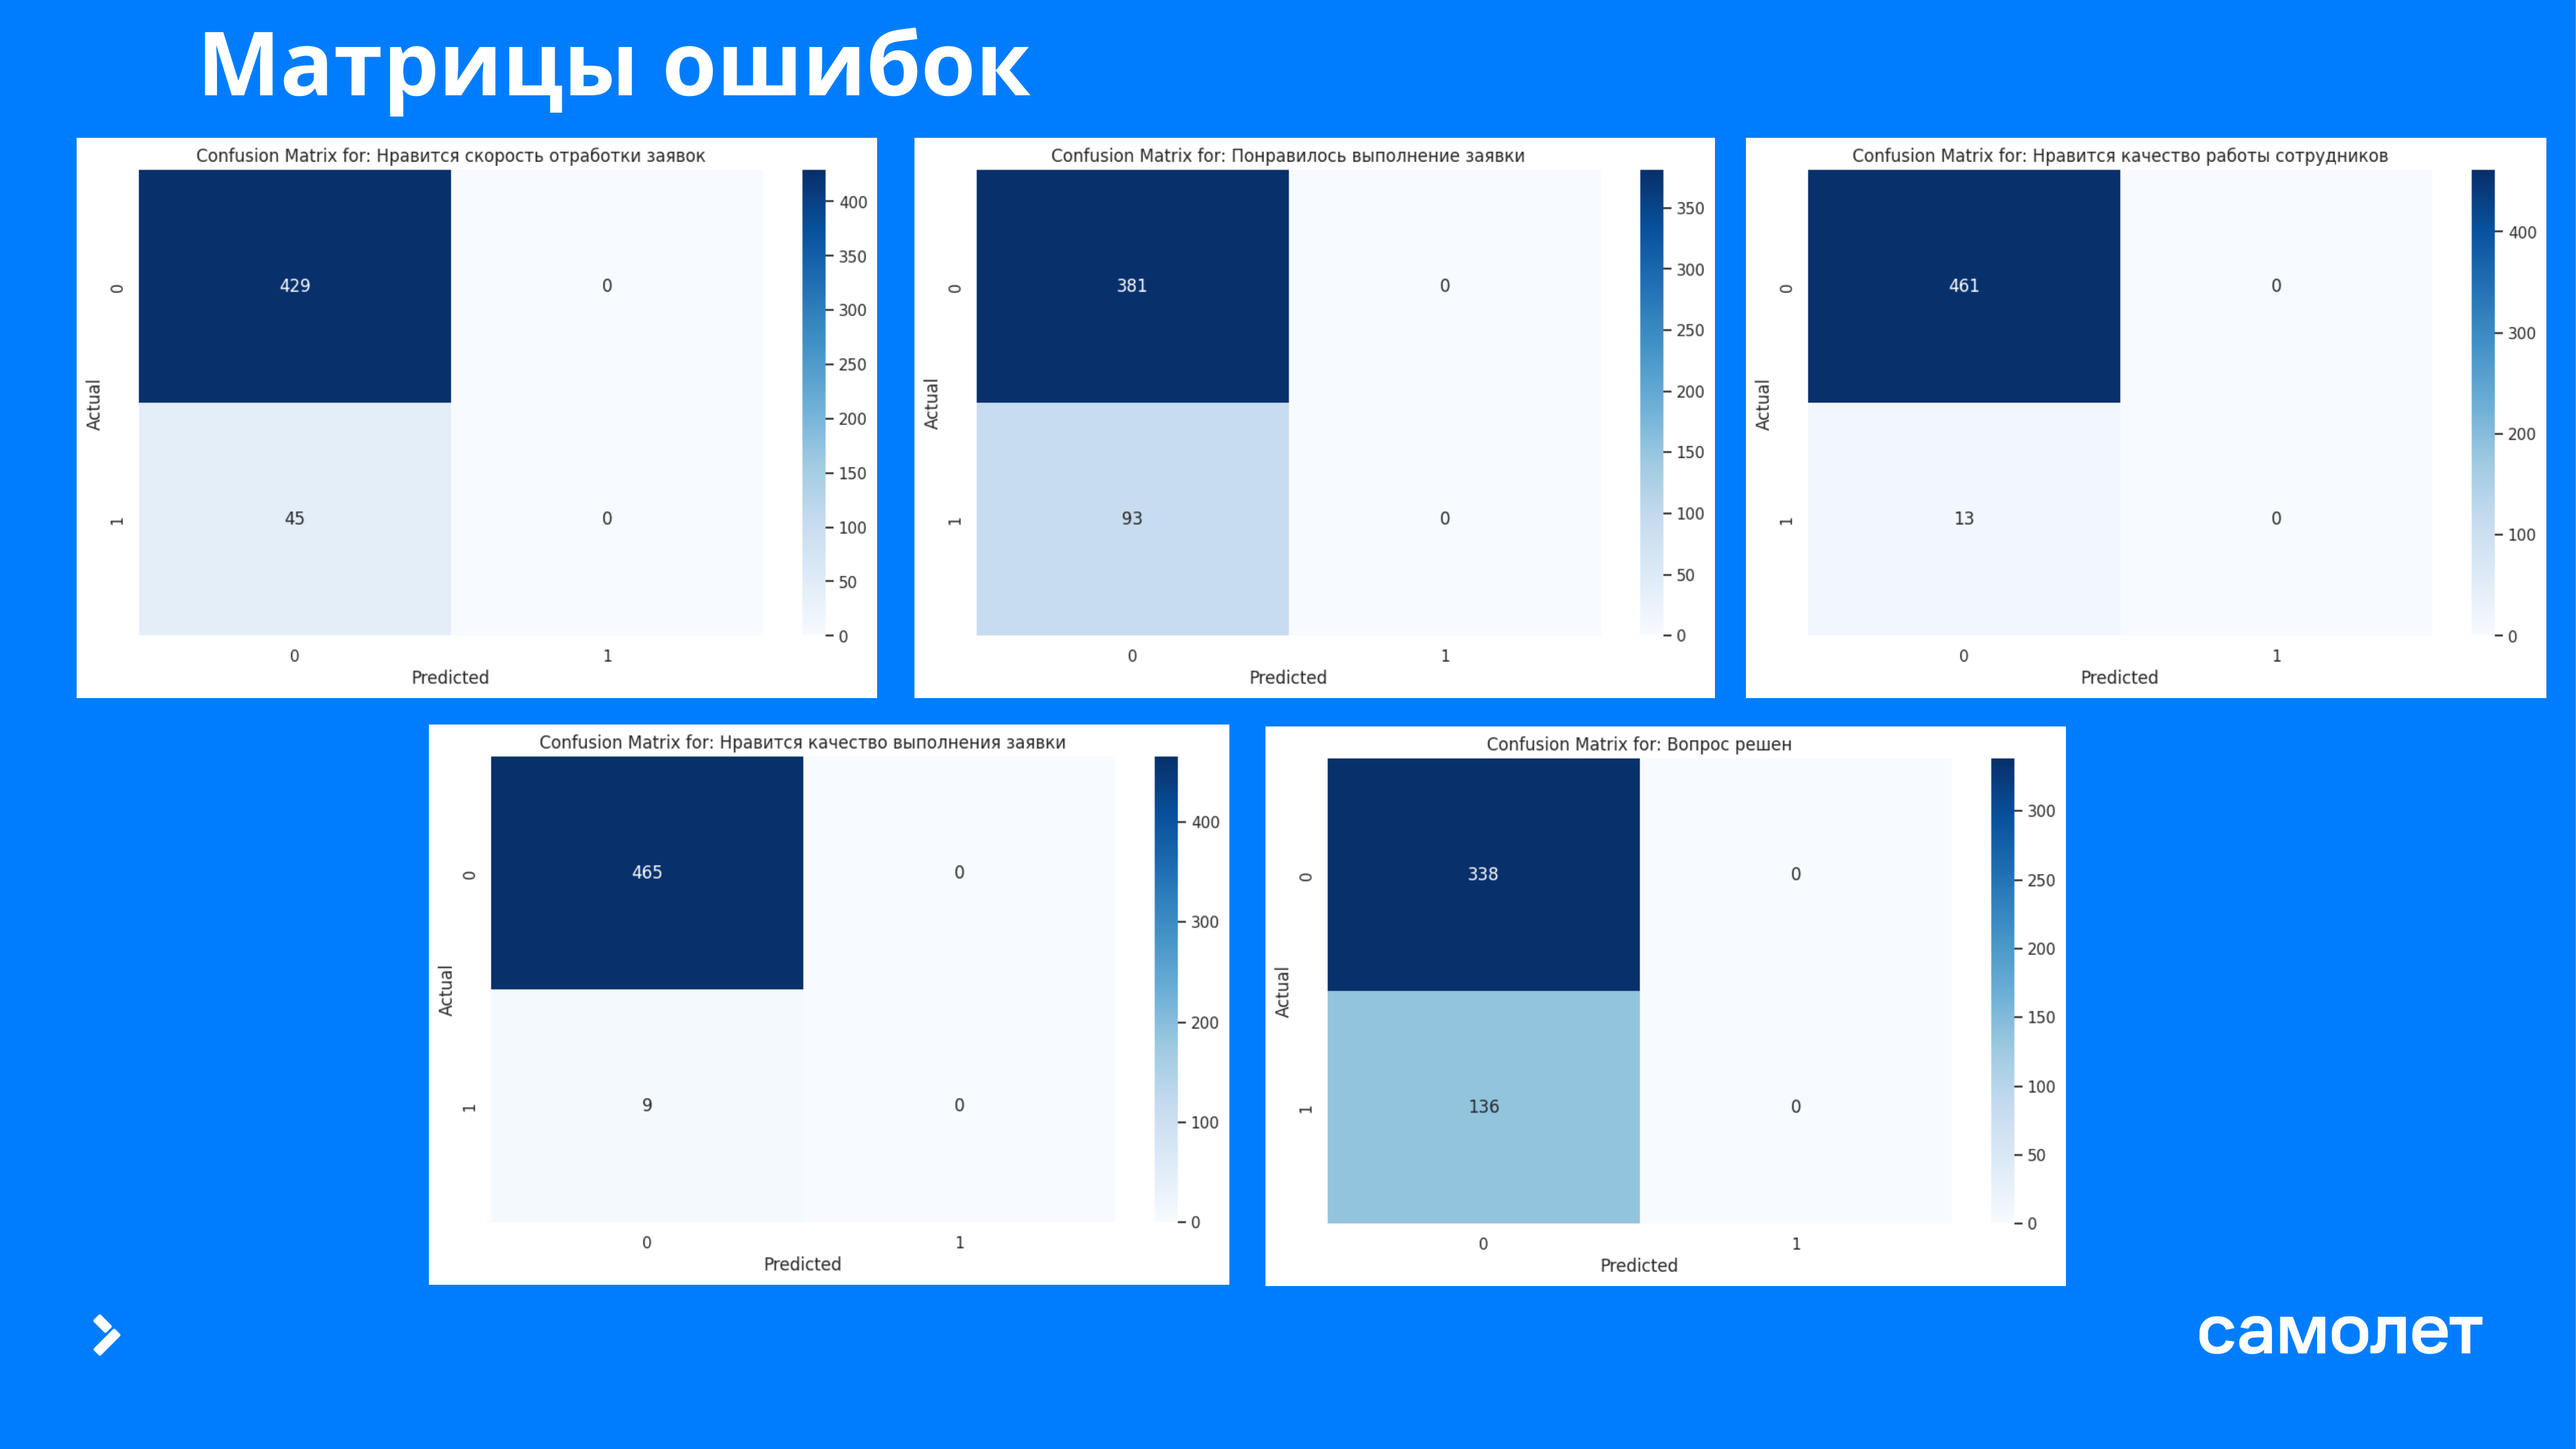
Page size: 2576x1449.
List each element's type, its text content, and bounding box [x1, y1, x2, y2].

picture [914, 138, 1716, 698]
picture [1265, 726, 2066, 1286]
text_box [57, 138, 2576, 1388]
title Матрицы ошибок [197, 19, 2415, 133]
picture [1746, 138, 2546, 698]
picture [429, 724, 1229, 1285]
picture [77, 138, 877, 698]
